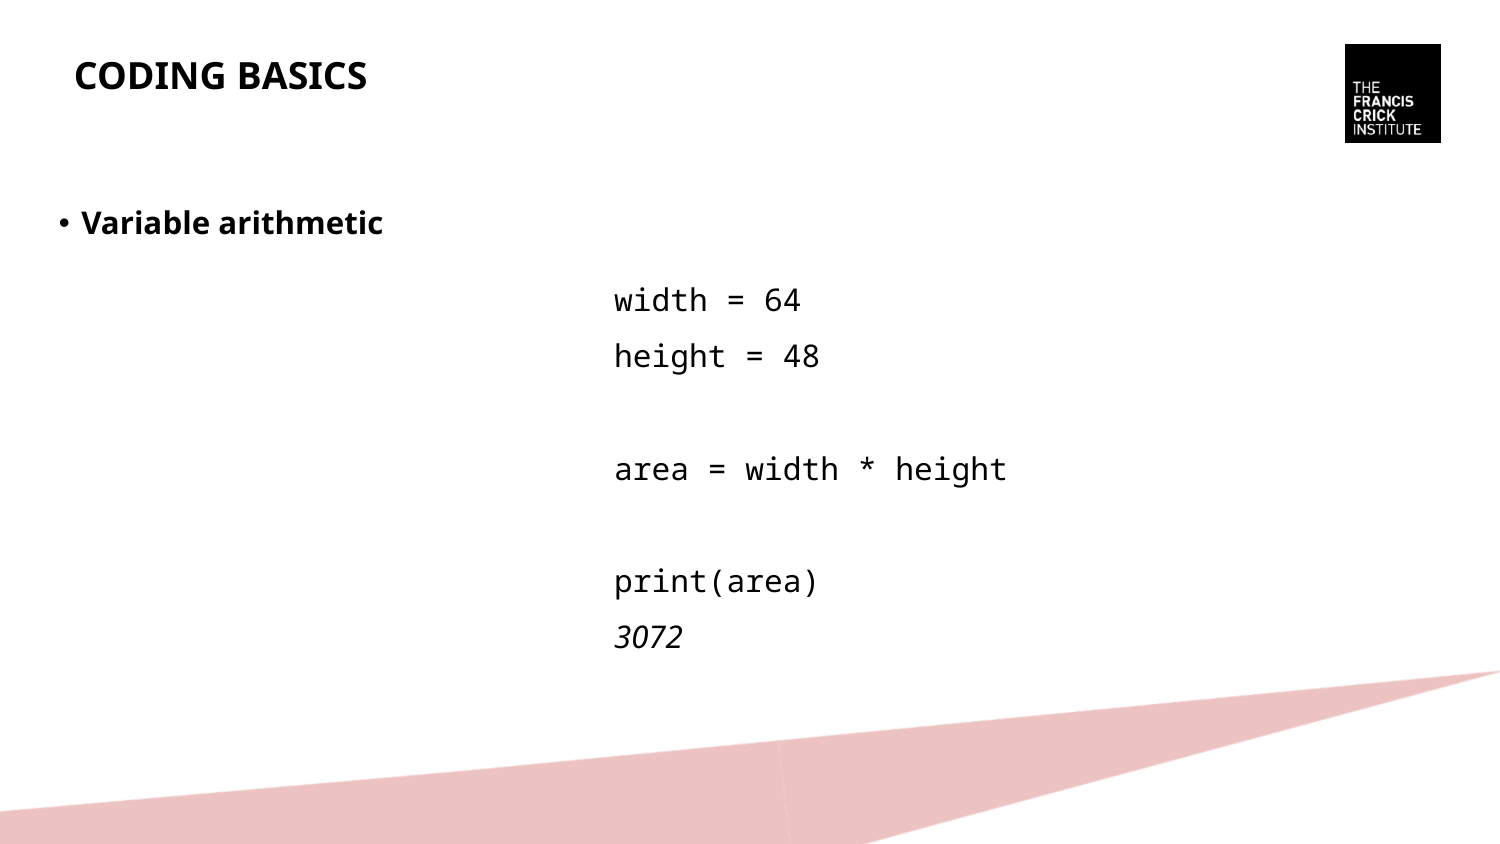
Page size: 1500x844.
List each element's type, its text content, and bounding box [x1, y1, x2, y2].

title CODING BASICS [58, 43, 1171, 156]
list Variable arithmetic [59, 203, 1447, 780]
text_box width = 64 height = 48 area = width * height print(area) 3072 [614, 280, 1337, 703]
picture [1345, 44, 1441, 143]
